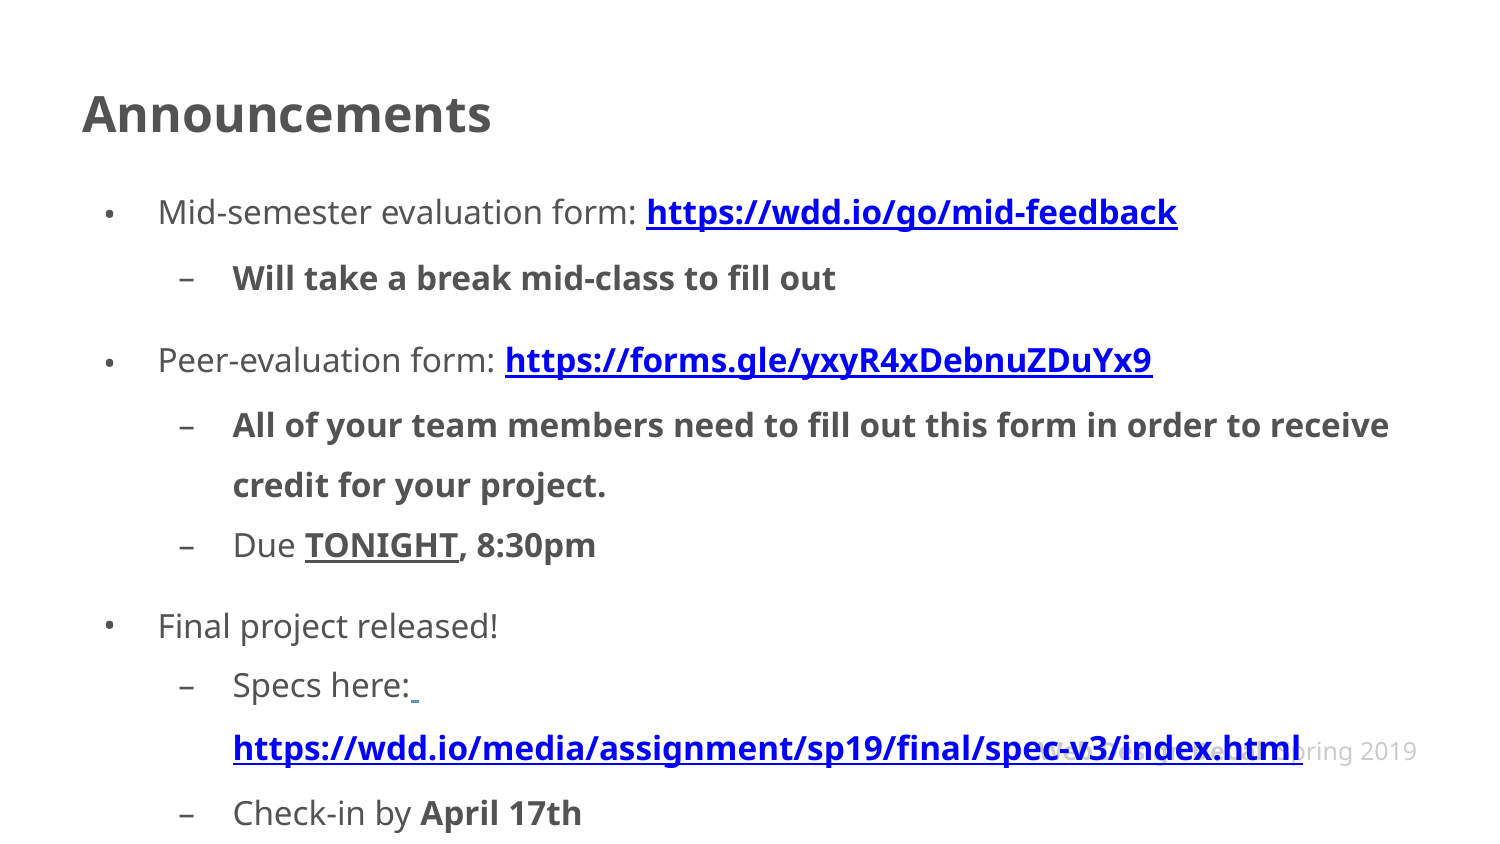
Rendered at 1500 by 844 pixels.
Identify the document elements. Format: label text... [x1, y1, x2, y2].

list Mid-semester evaluation form: https://wdd.io/go/mid-feedback Will take a break mid-class to fill out Peer-evaluation form: https://forms.gle/yxyR4xDebnuZDuYx9 All of your team members need to fill out this form in order to receive credit for your project. Due TONIGHT, 8:30pm Final project released! Specs here: https://wdd.io/media/assignment/sp19/final/spec-v3/index.html Check-in by April 17th [82, 168, 1418, 742]
title Announcements [82, 75, 1418, 150]
